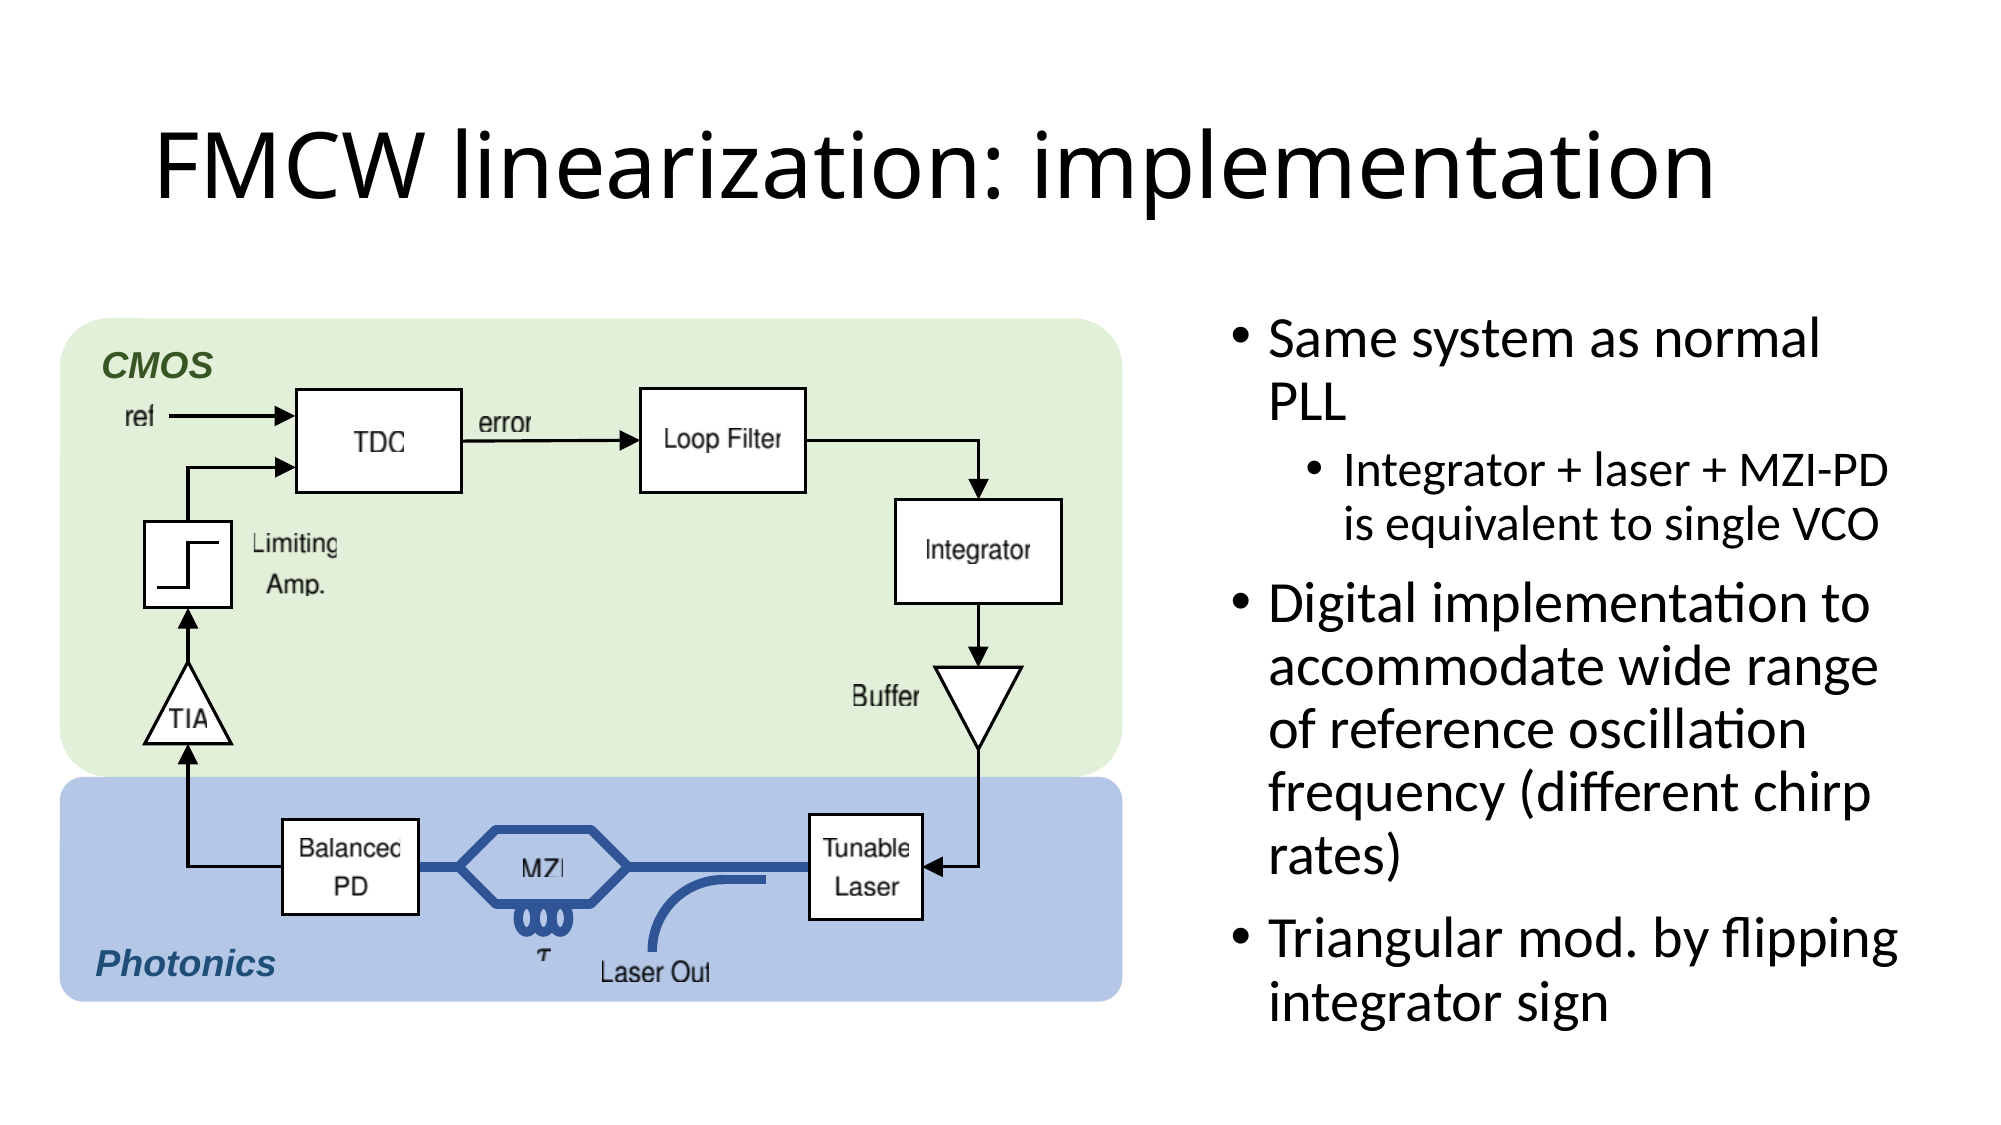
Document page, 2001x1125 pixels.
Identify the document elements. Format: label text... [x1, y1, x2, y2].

list Same system as normal PLL Integrator + laser + MZI-PD is equivalent to single VCO Digital implementation to accommodate wide range of reference oscillation frequency (different chirp rates) Triangular mod. by flipping integrator sign [1215, 299, 1926, 1080]
title FMCW linearization: implementation [137, 59, 1863, 278]
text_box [59, 318, 1123, 1023]
